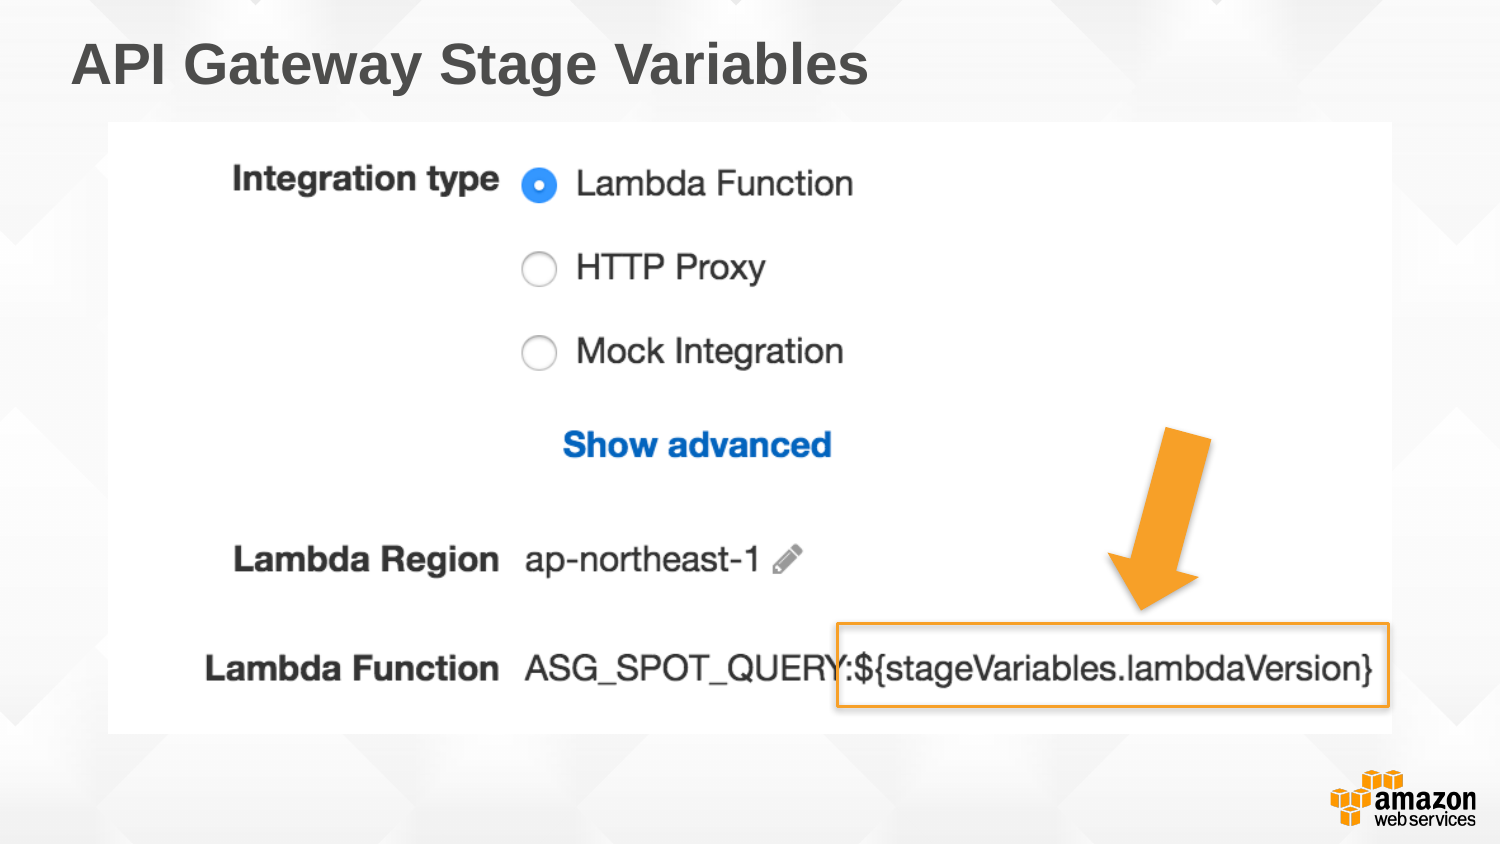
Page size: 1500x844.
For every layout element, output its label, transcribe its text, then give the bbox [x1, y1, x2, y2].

title API Gateway Stage Variables [55, 18, 1402, 109]
picture [0, 0, 1500, 844]
